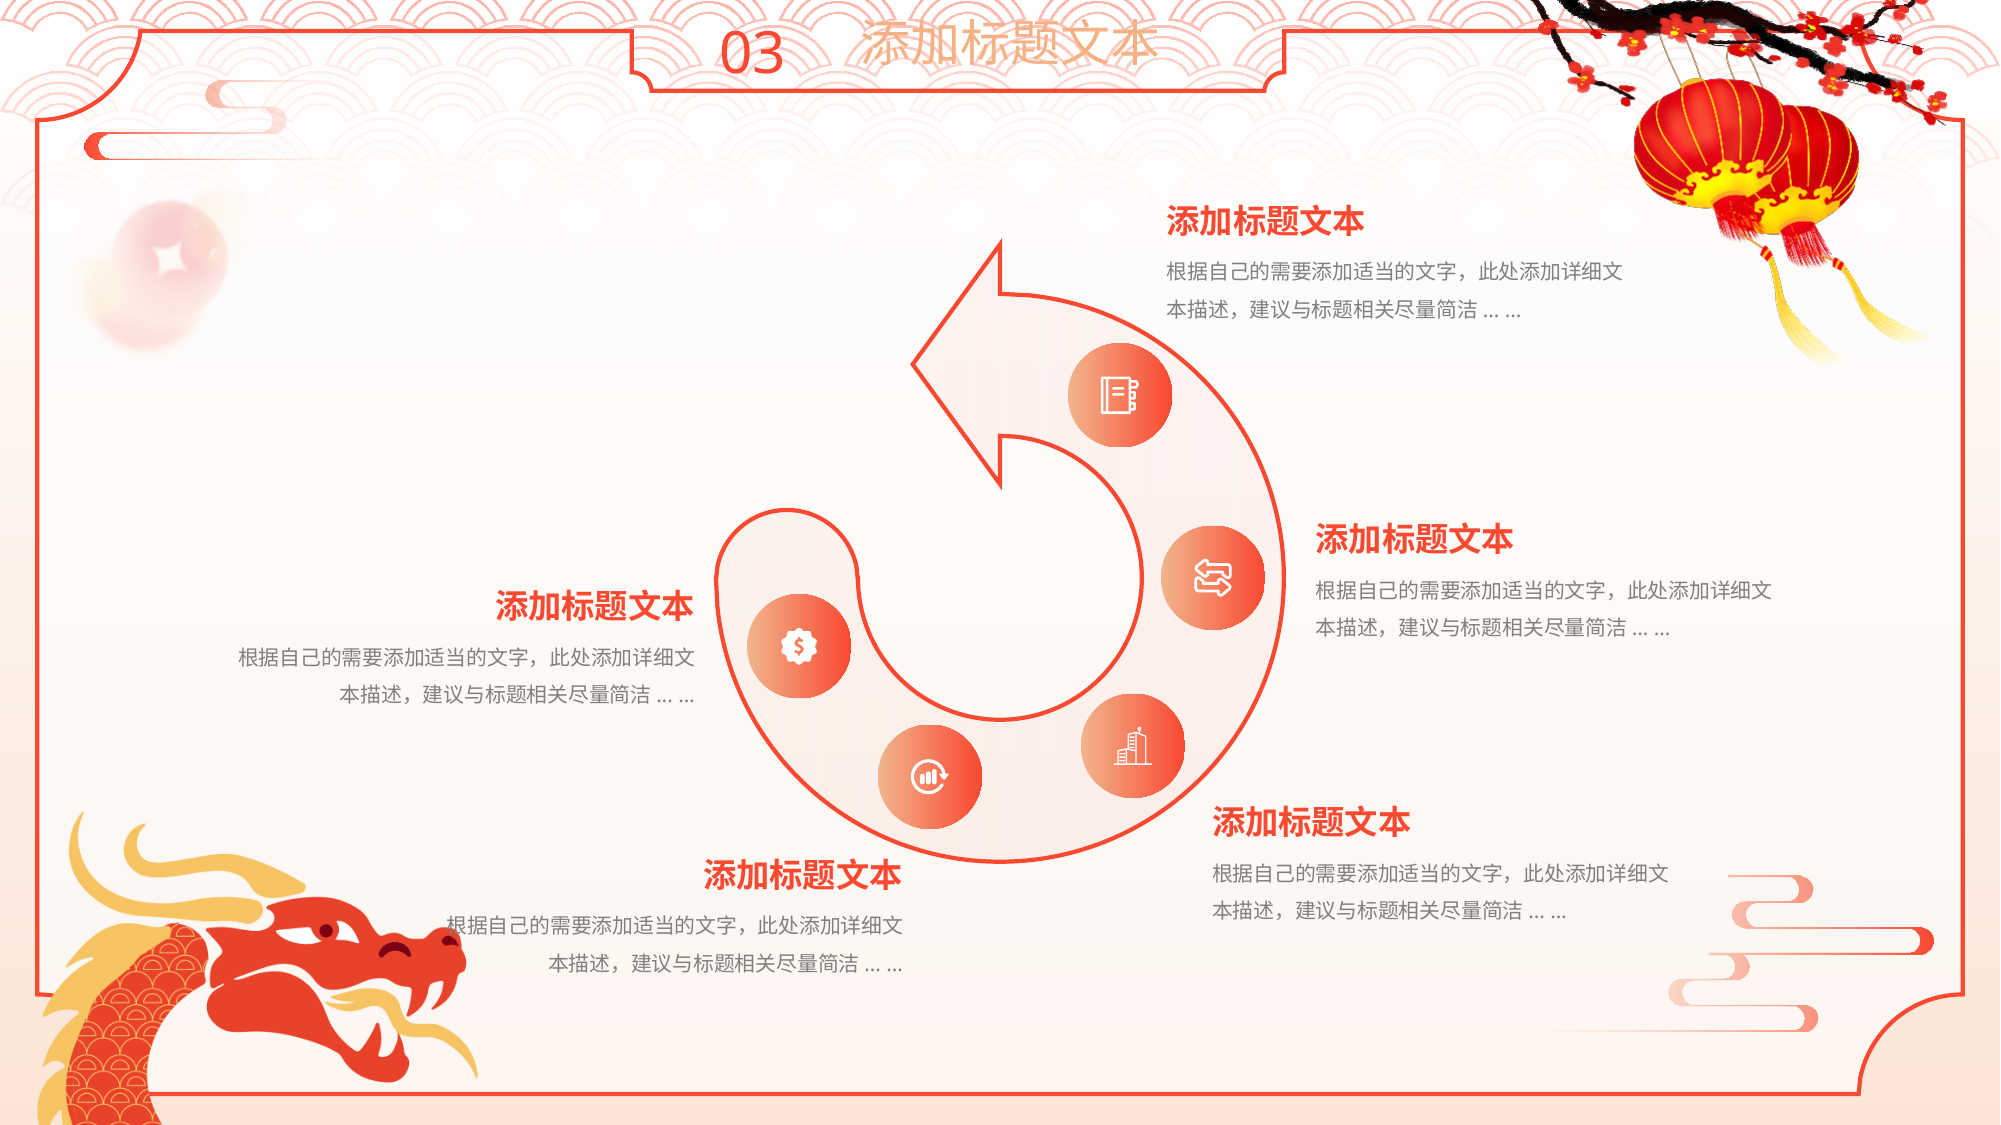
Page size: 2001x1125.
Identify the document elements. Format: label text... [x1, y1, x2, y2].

text_box [1112, 725, 1153, 766]
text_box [222, 577, 710, 712]
text_box 03 [704, 7, 801, 93]
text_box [430, 846, 918, 981]
text_box [780, 626, 818, 667]
picture [1526, 0, 1948, 364]
text_box [745, 593, 853, 700]
text_box [1079, 692, 1187, 799]
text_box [1300, 510, 1788, 645]
text_box [909, 758, 950, 796]
text_box [1159, 524, 1267, 631]
text_box [714, 241, 1285, 863]
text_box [1197, 794, 1684, 929]
text_box [1066, 342, 1174, 449]
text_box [1151, 192, 1639, 327]
text_box [1193, 557, 1233, 598]
text_box [1099, 375, 1140, 416]
text_box 添加标题文本 [845, 3, 1164, 95]
text_box [876, 723, 984, 830]
picture [37, 811, 478, 1125]
